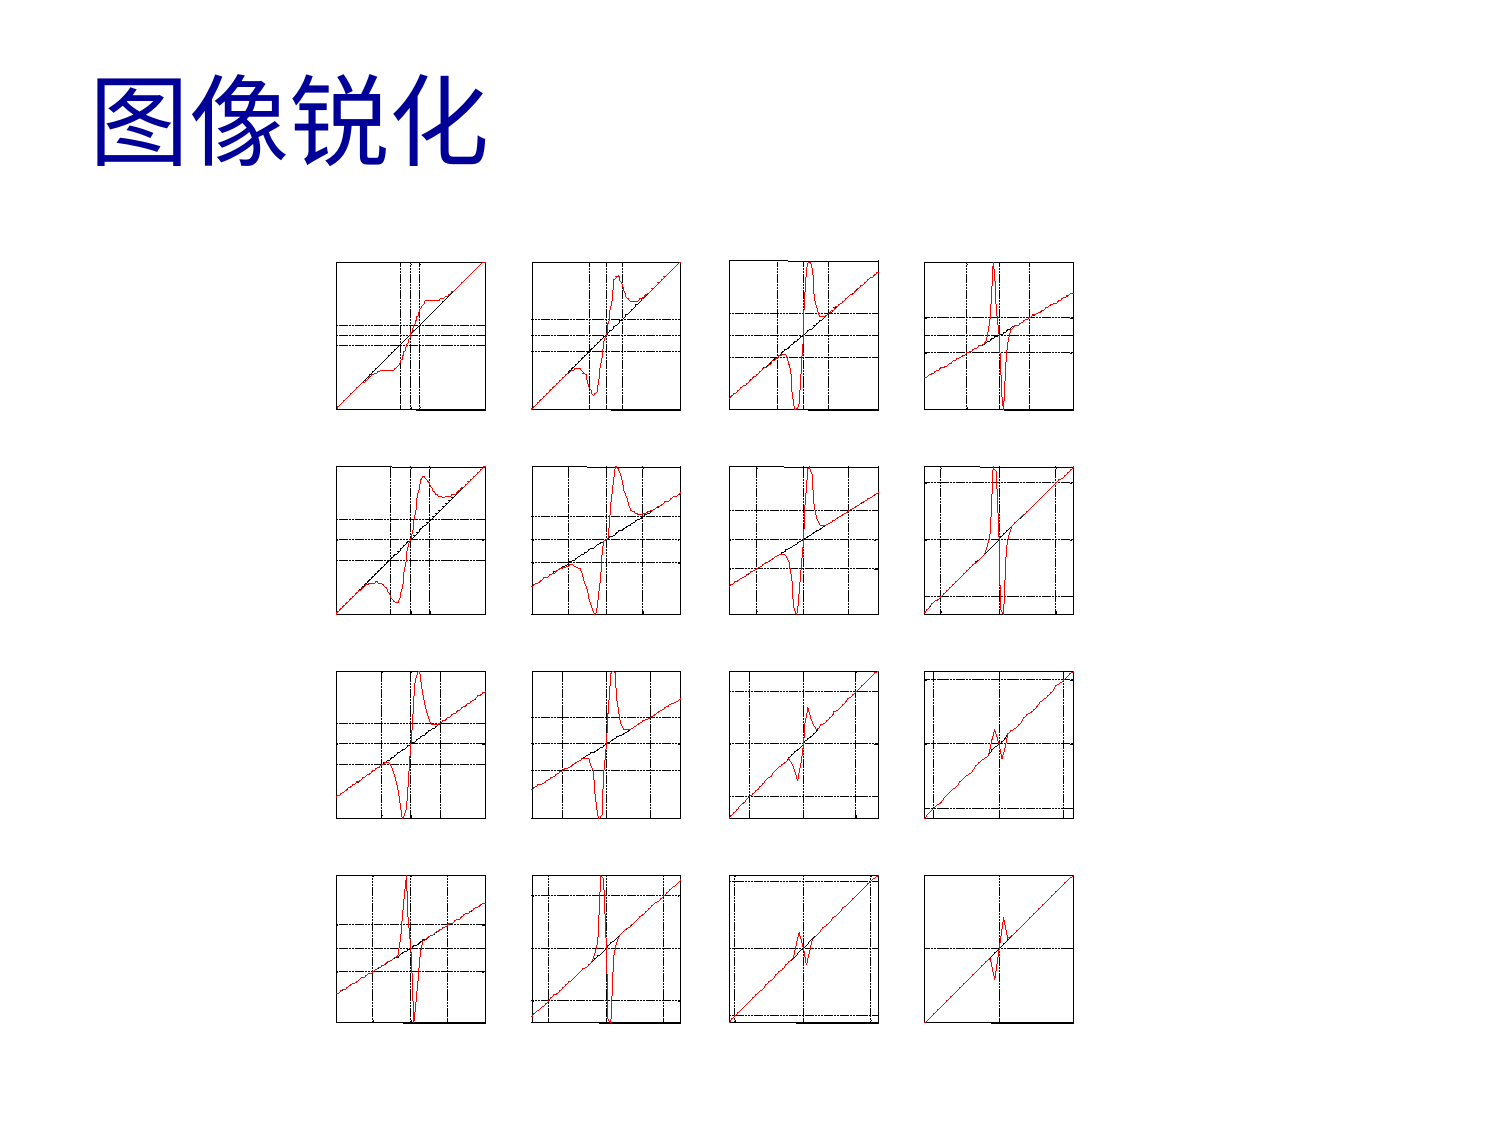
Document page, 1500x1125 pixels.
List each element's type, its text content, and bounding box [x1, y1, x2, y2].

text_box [212, 192, 1165, 1125]
text_box 图像锐化 [74, 62, 1425, 175]
